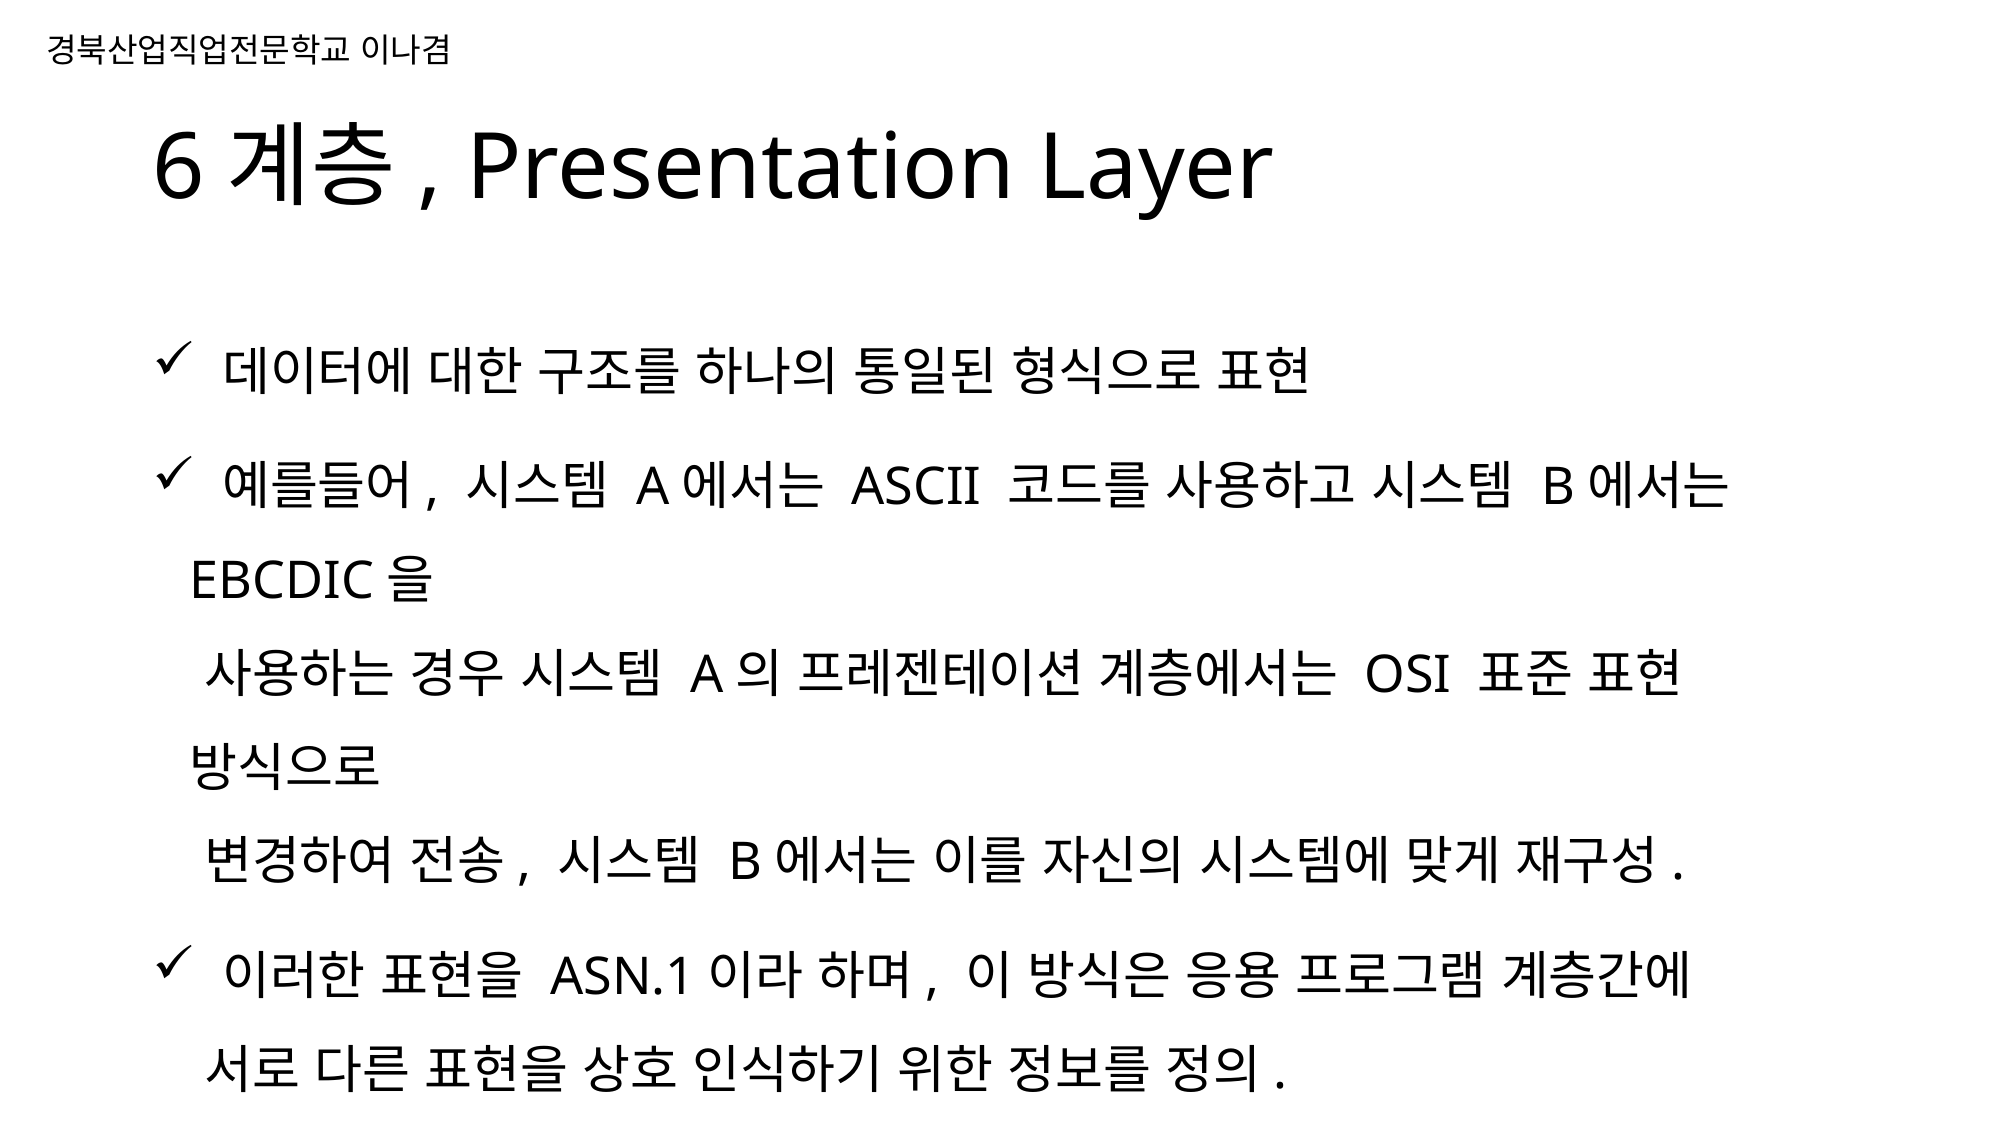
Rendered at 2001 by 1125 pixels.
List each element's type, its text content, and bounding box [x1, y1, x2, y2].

title 6계층, Presentation Layer [137, 59, 1863, 278]
list 데이터에 대한 구조를 하나의 통일된 형식으로 표현 예를들어, 시스템 A에서는 ASCII 코드를 사용하고 시스템 B에서는 EBCDIC을 사용하는 경우 시스템 A의 프레젠테이션 계층에서는 OSI 표준 표현 방식으로 변경하여 전송, 시스템 B에서는 이를 자신의 시스템에 맞게 재구성. 이러한 표현을 ASN.1이라 하며, 이 방식은 응용 프로그램 계층간에 서로 다른 표현을 상호 인식하기 위한 정보를 정의. [137, 299, 1863, 1014]
